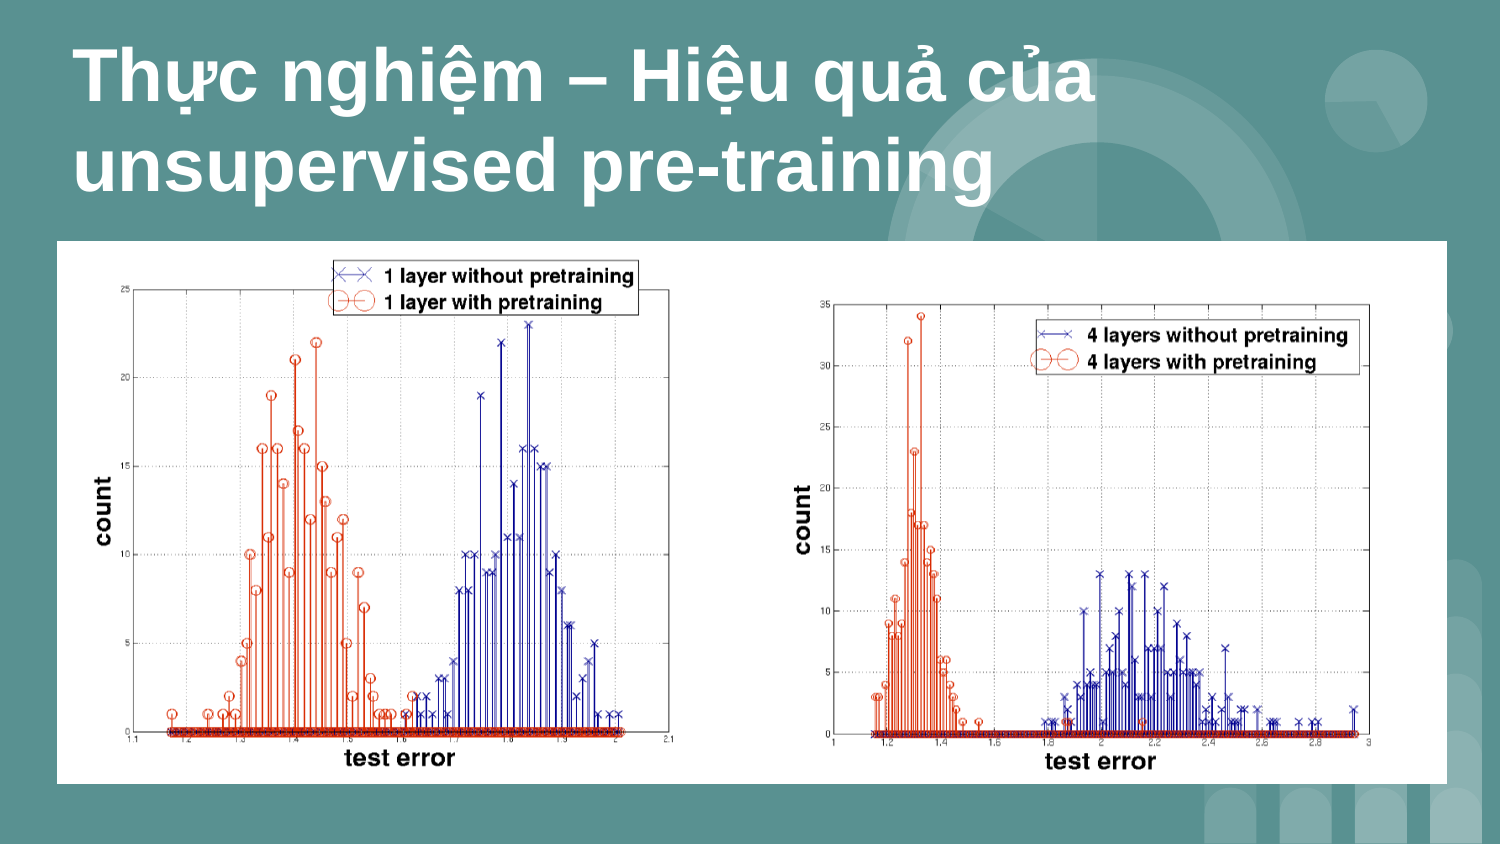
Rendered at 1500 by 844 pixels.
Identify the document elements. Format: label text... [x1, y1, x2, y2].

picture [56, 240, 1447, 784]
title Thực nghiệm – Hiệu quả của unsupervised pre-training [57, 25, 1447, 207]
